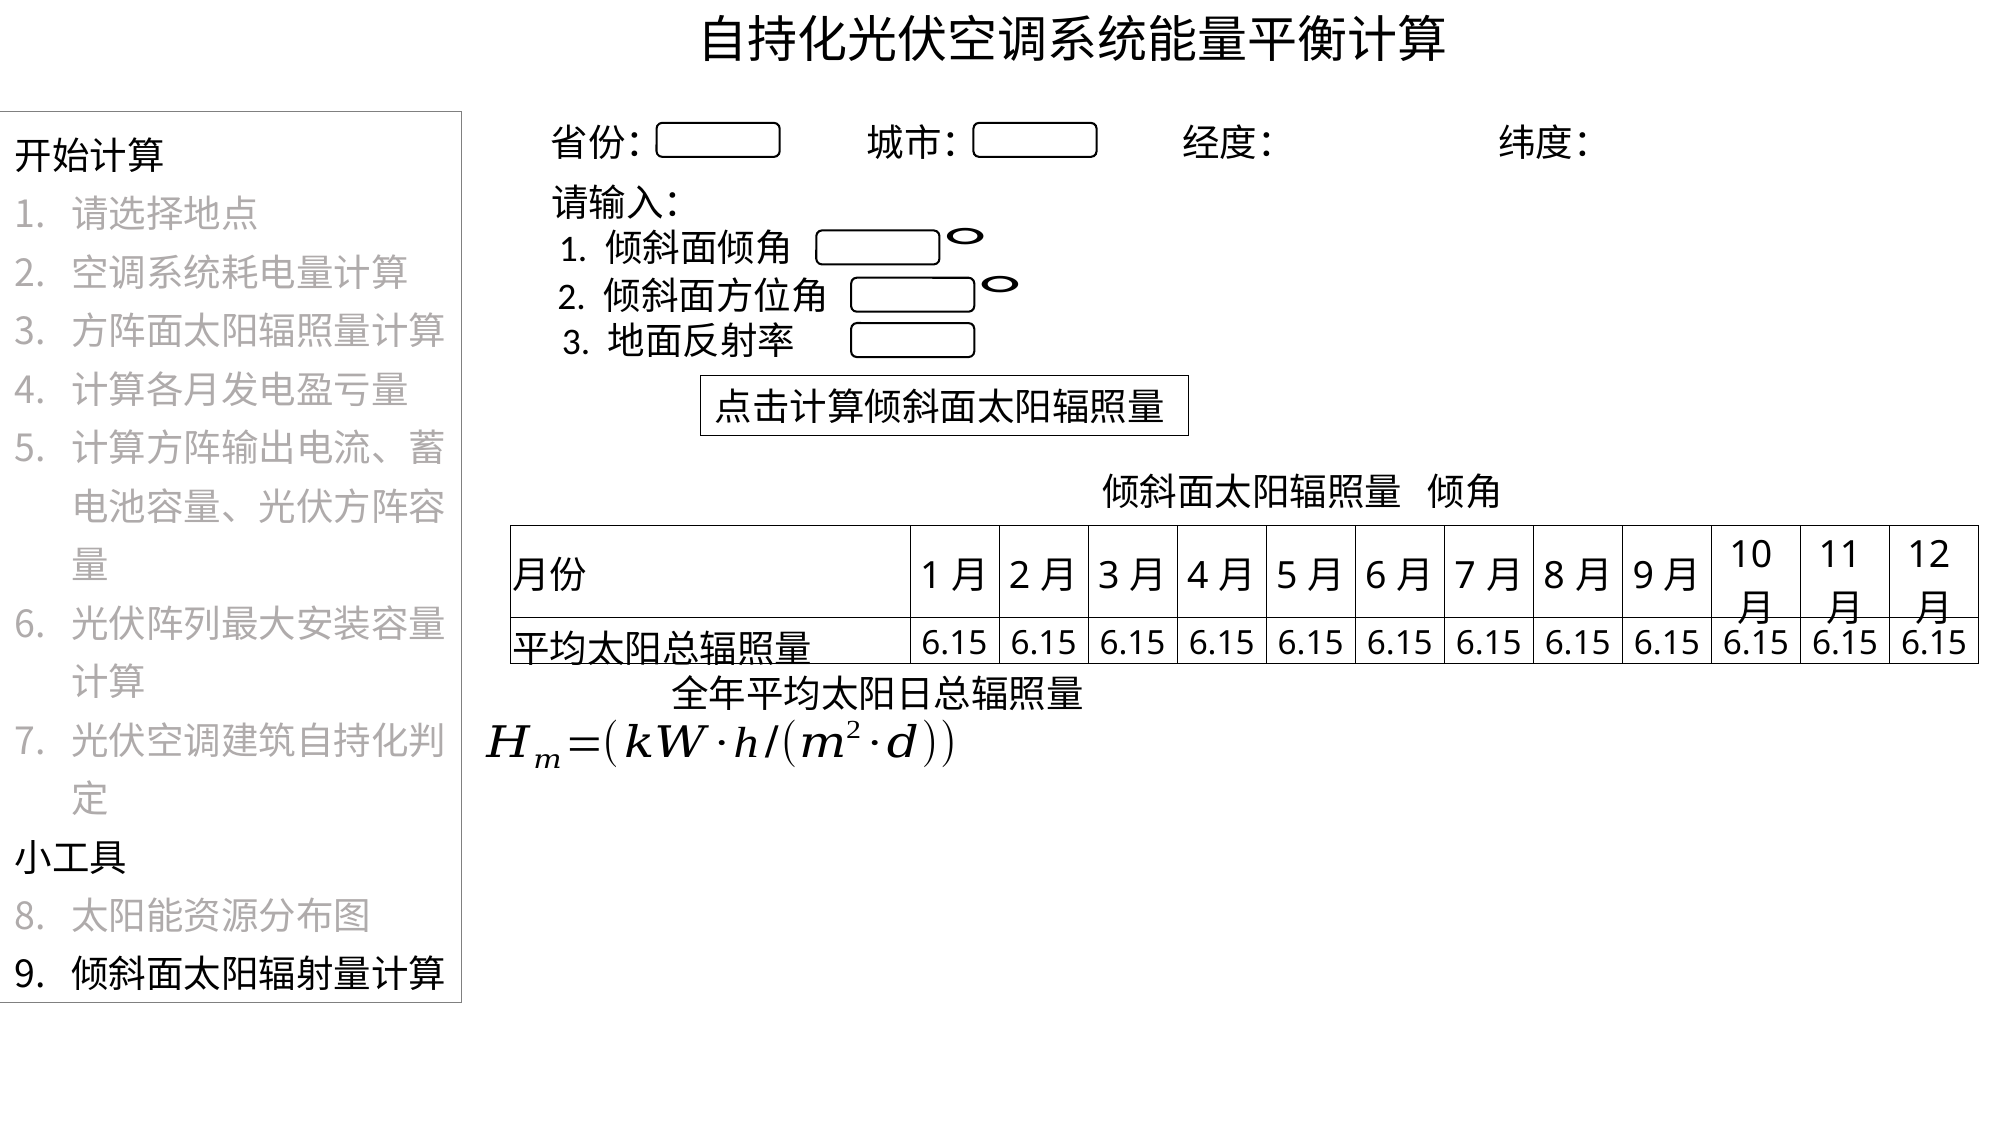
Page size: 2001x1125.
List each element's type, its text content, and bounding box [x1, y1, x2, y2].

text_box 开始计算 请选择地点 空调系统耗电量计算 方阵面太阳辐照量计算 计算各月发电盈亏量 计算方阵输出电流、蓄电池容量、光伏方阵容量 光伏阵列最大安装容量计算 光伏空调建筑自持化判定 小工具 太阳能资源分布图 倾斜面太阳辐射量计算 [0, 111, 462, 1003]
text_box 城市： [851, 111, 995, 171]
text_box [655, 121, 781, 158]
text_box 纬度： [1483, 111, 1626, 171]
text_box [815, 229, 941, 266]
text_box [850, 276, 976, 313]
text_box 自持化光伏空调系统能量平衡计算 [683, 0, 1463, 75]
text_box 请输入： [536, 171, 716, 232]
text_box [972, 121, 1098, 158]
text_box [850, 321, 976, 359]
text_box 省份： [536, 111, 679, 171]
text_box 经度： [1167, 111, 1310, 171]
